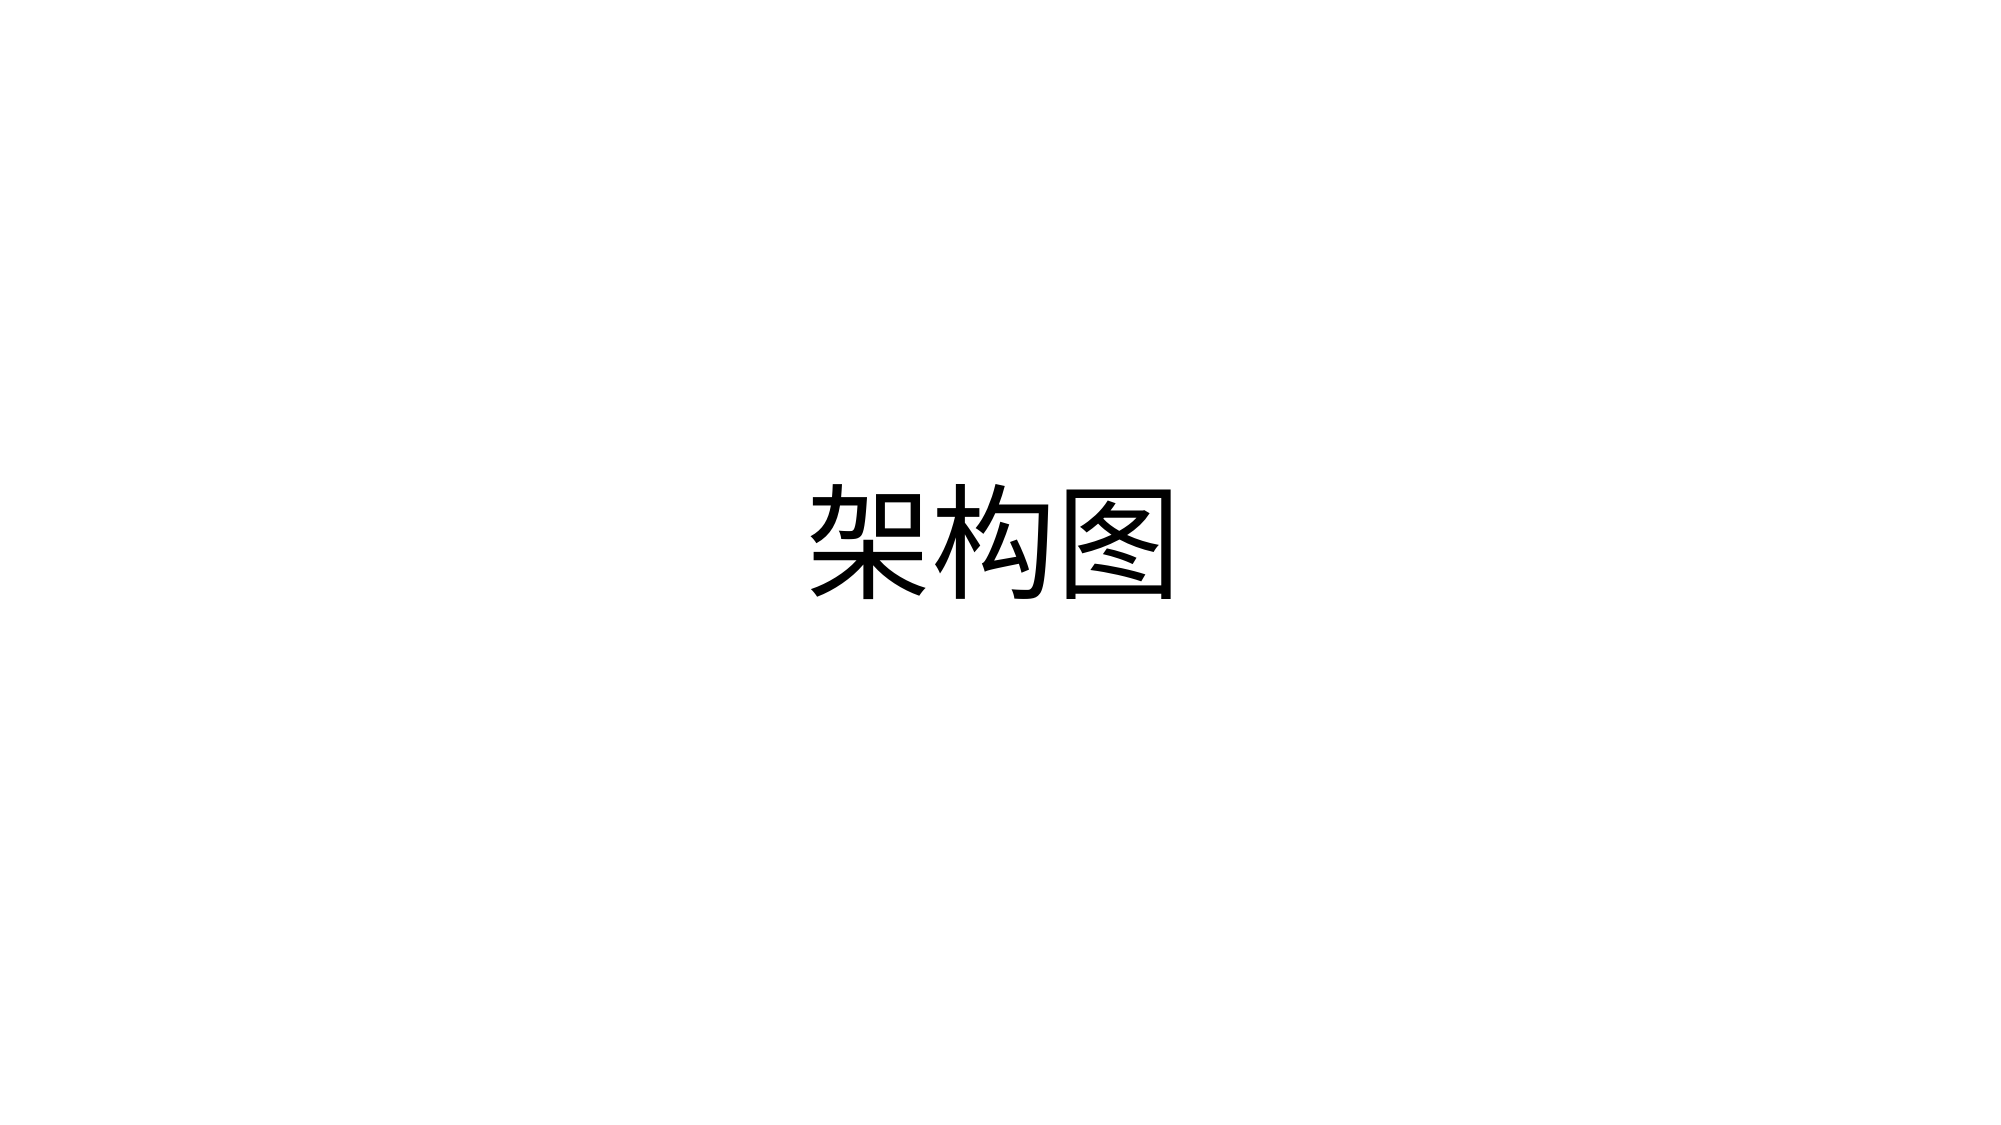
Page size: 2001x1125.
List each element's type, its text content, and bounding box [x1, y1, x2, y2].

text_box 架构图 [791, 457, 1484, 623]
